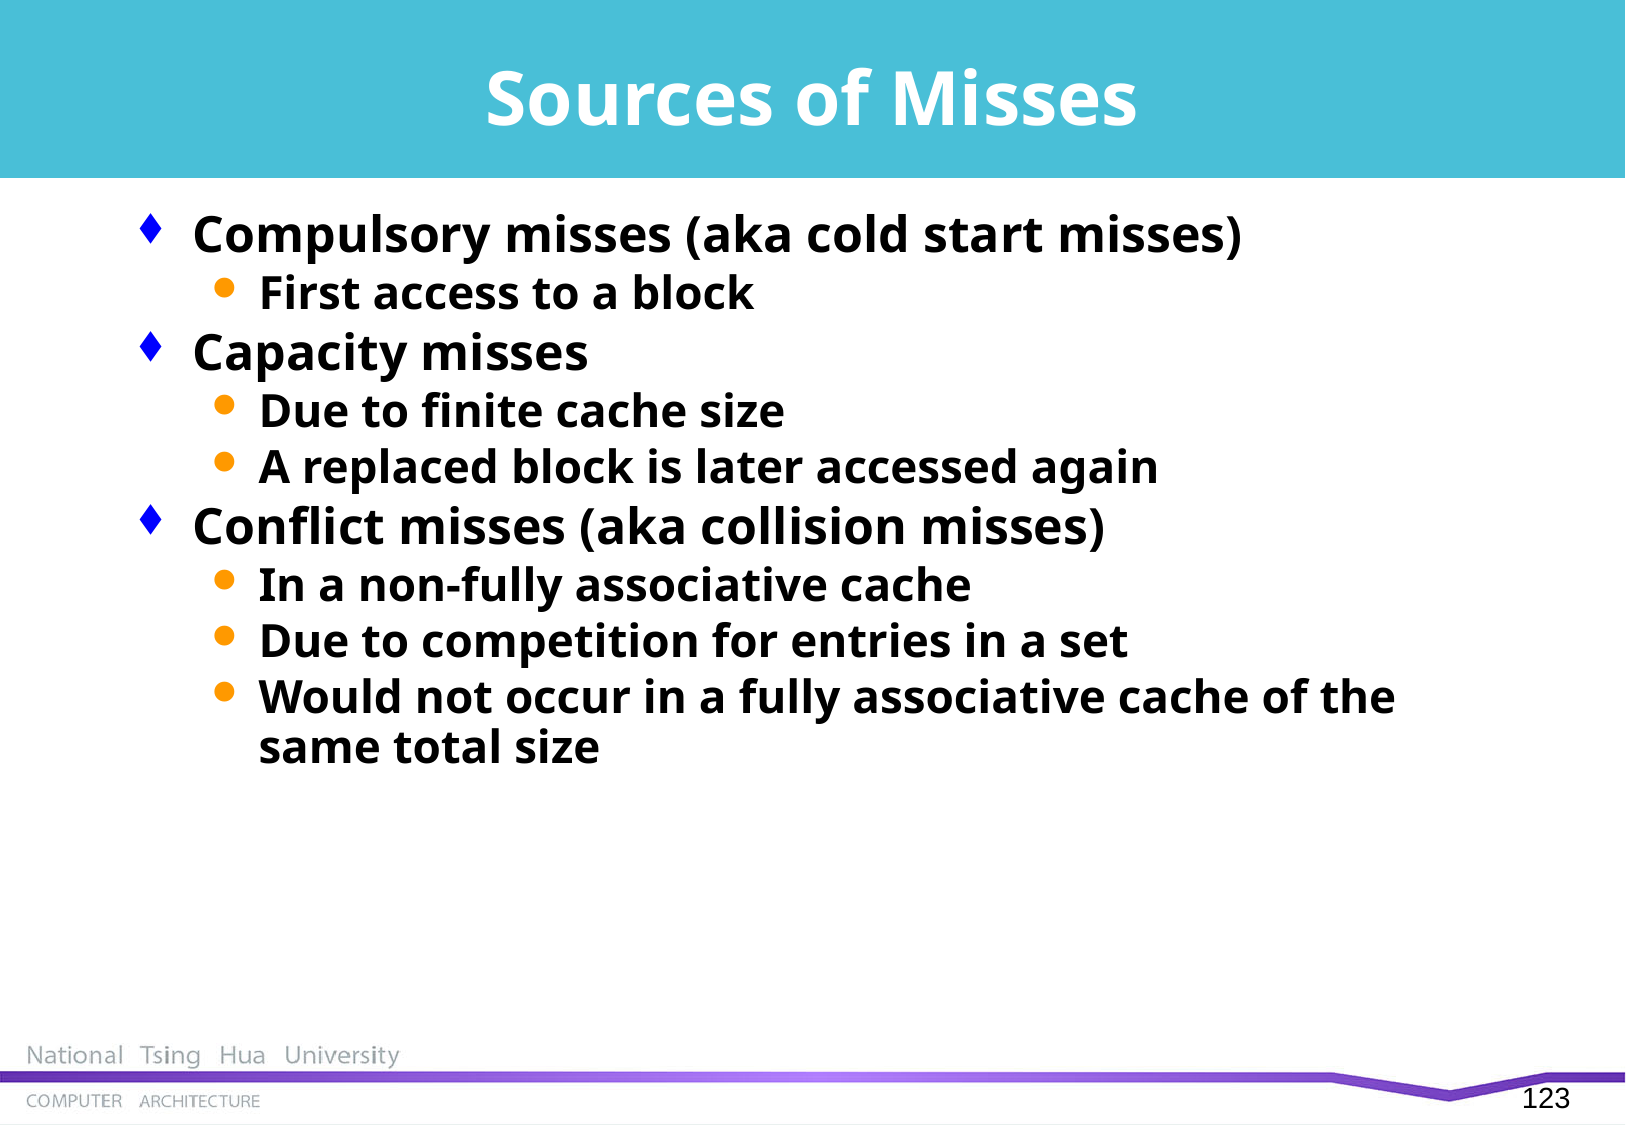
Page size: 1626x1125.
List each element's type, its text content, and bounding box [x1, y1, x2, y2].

picture [0, 0, 1626, 1125]
slide_number 122 [1247, 1059, 1586, 1125]
title Sources of Misses [121, 27, 1504, 177]
list Compulsory misses (aka cold start misses) First access to a block Capacity misses Due to finite cache size A replaced block is later accessed again Conflict misses (aka collision misses) In a non-fully associative cache Due to competition for entries in a set Would not occur in a fully associative cache of the same total size [121, 201, 1504, 1036]
